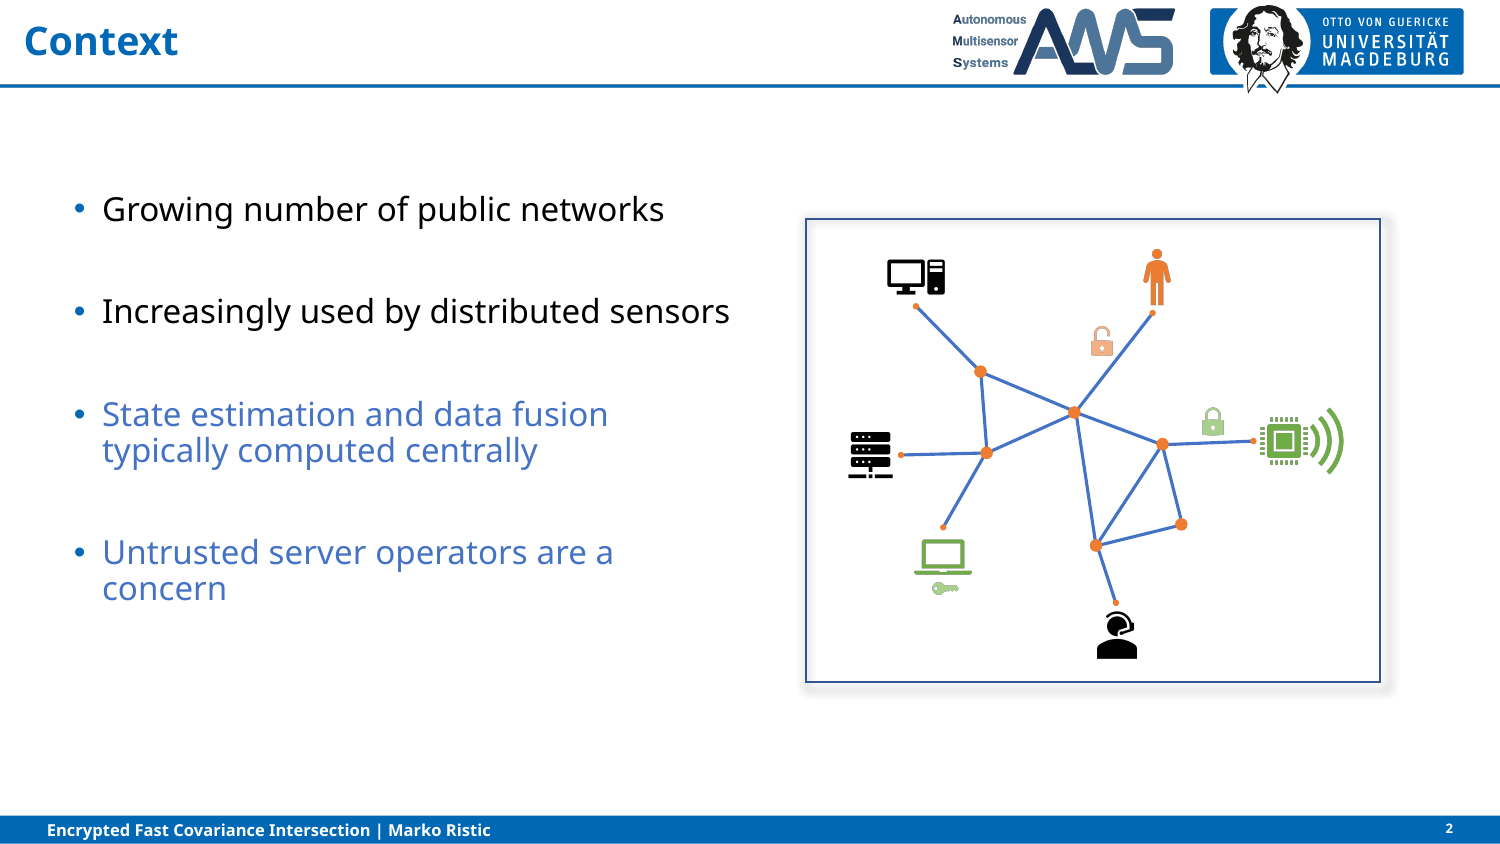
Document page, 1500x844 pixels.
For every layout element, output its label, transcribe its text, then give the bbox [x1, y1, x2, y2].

list Growing number of public networks Increasingly used by distributed sensors State estimation and data fusion typically computed centrally Untrusted server operators are a concern [59, 184, 750, 721]
footer Encrypted Fast Covariance Intersection | Marko Ristic [46, 815, 554, 844]
picture [1194, 403, 1231, 440]
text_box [1096, 542, 1117, 606]
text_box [1162, 440, 1255, 445]
text_box [973, 373, 980, 379]
picture [1084, 323, 1120, 359]
picture [1127, 247, 1187, 307]
text_box [1183, 517, 1189, 532]
picture [913, 527, 973, 603]
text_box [1096, 524, 1183, 546]
slide_number 2 [1312, 815, 1454, 844]
text_box [1088, 546, 1096, 553]
picture [840, 425, 900, 485]
picture [0, 0, 1500, 103]
picture [1254, 391, 1379, 491]
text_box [1075, 445, 1096, 546]
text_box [987, 412, 1075, 453]
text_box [988, 372, 1075, 412]
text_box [1075, 313, 1153, 412]
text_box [1096, 444, 1162, 524]
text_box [916, 306, 981, 373]
text_box [1148, 308, 1157, 318]
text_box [1162, 445, 1183, 525]
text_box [943, 453, 986, 528]
text_box [986, 453, 994, 461]
title Context [0, 0, 943, 86]
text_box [1075, 412, 1163, 445]
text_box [980, 372, 988, 452]
text_box [981, 364, 988, 372]
picture [886, 247, 946, 307]
picture [1087, 605, 1147, 665]
text_box [805, 218, 1381, 683]
